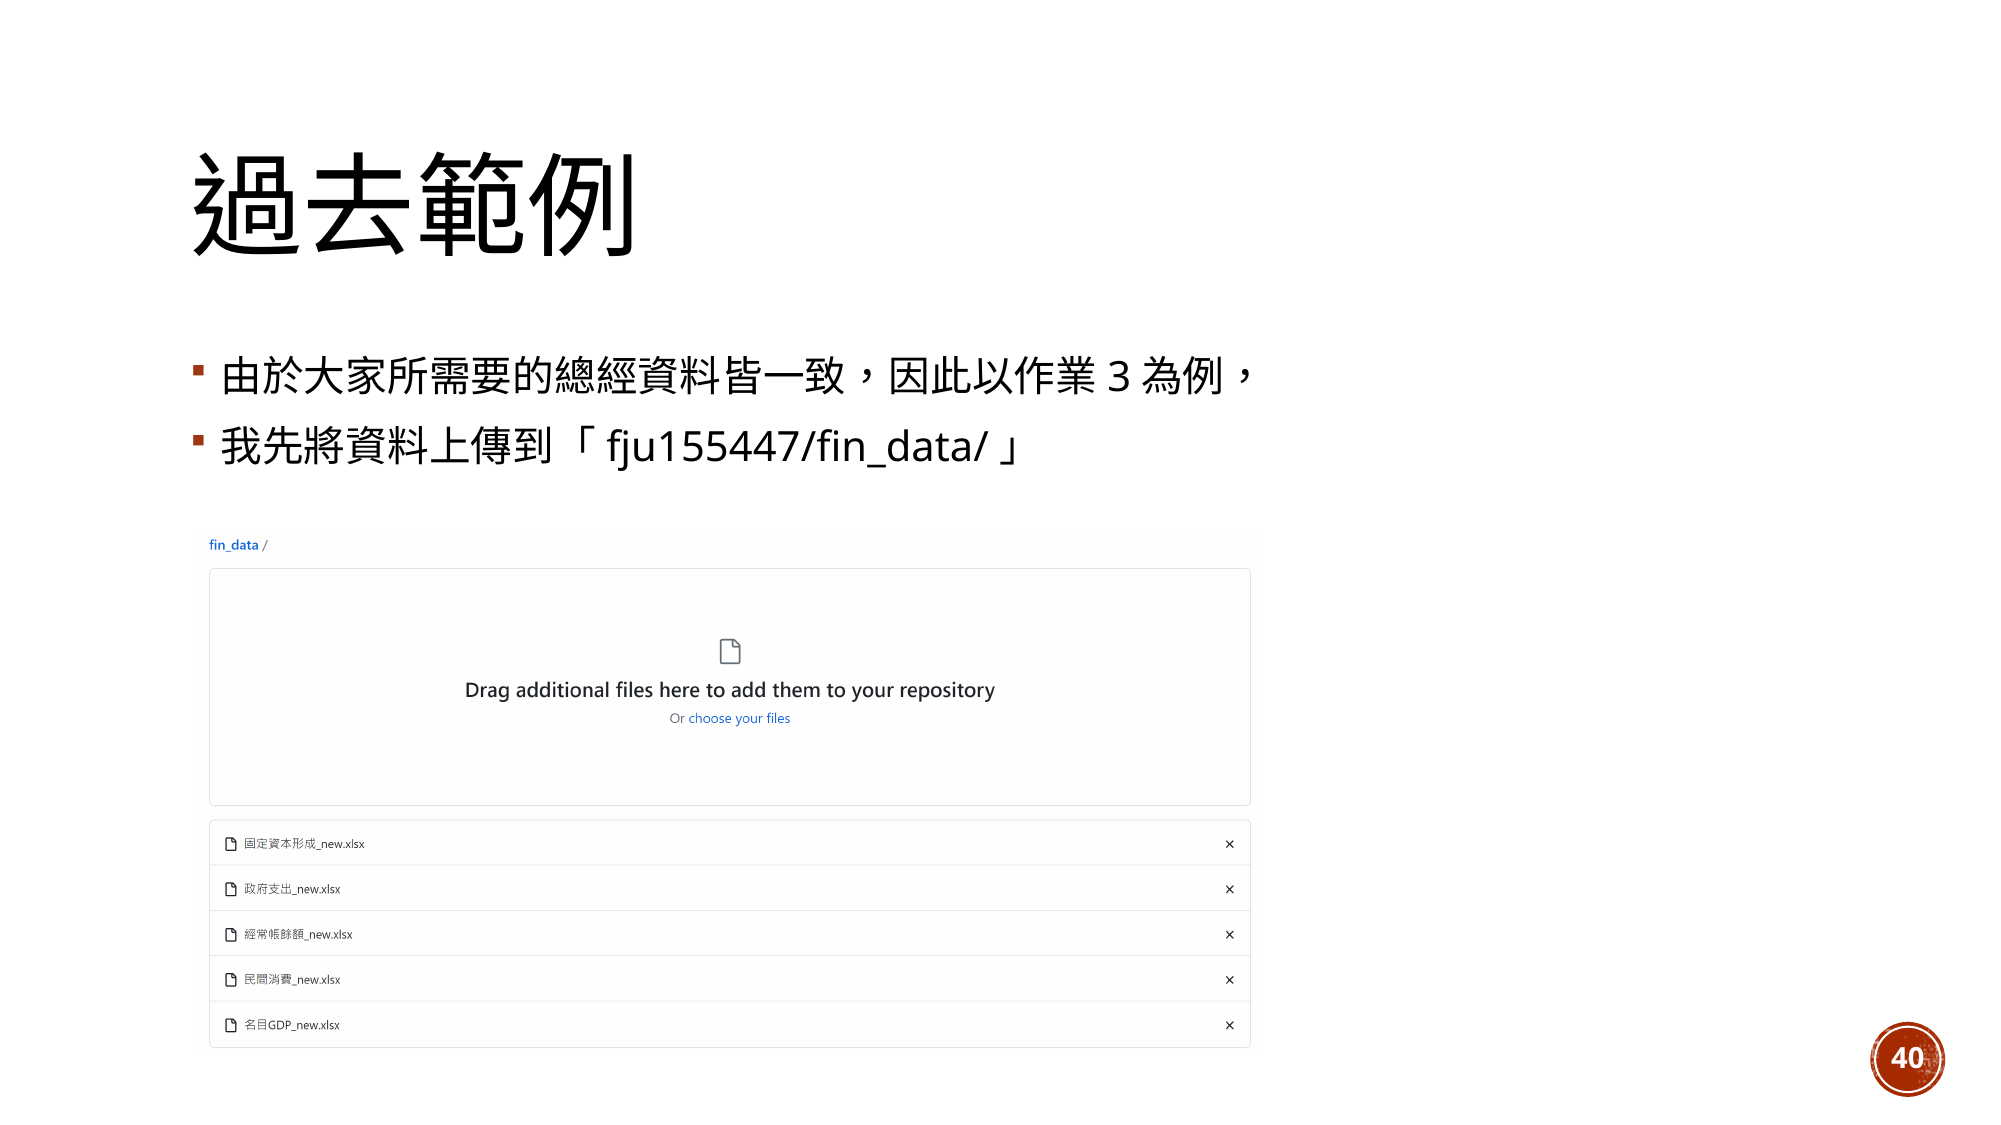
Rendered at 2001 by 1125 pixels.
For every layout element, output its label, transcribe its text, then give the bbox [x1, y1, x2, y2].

title 過去範例 [175, 79, 1826, 344]
list 由於大家所需要的總經資料皆一致，因此以作業3為例， 我先將資料上傳到「fju155447/fin_data/」 [175, 348, 1826, 1013]
picture [196, 530, 1259, 1053]
slide_number 40 [1855, 1028, 1961, 1089]
